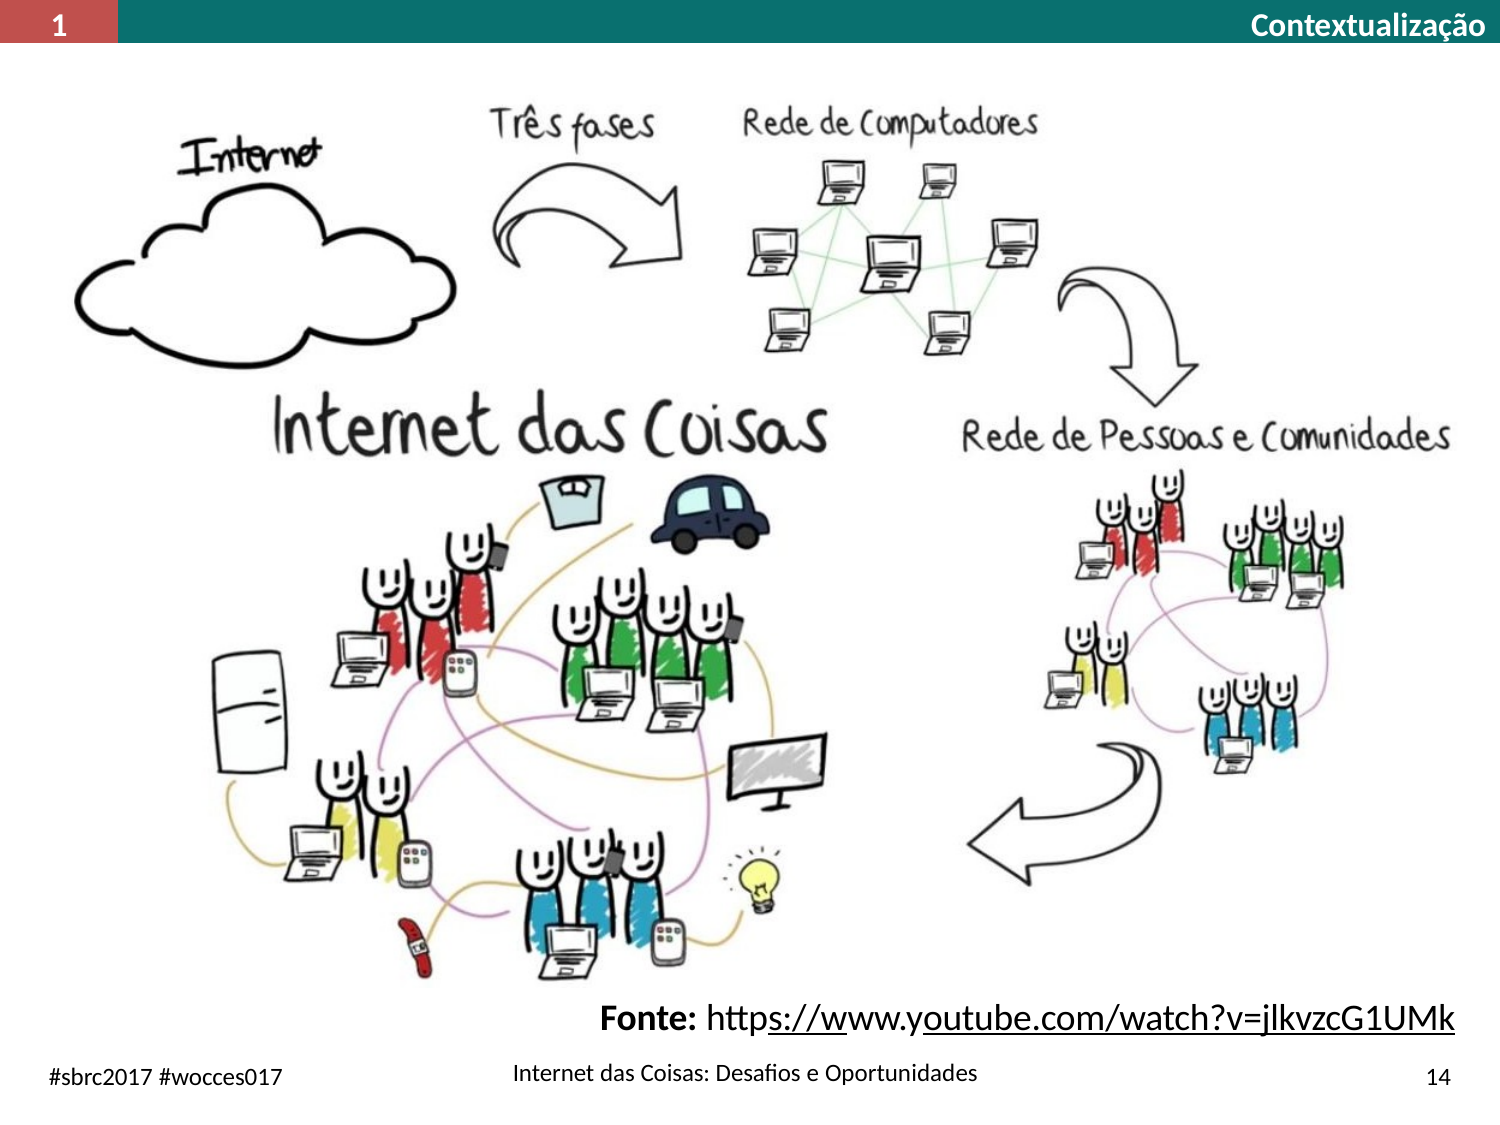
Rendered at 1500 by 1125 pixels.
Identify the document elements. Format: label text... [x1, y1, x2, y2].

text_box Contextualização [118, 0, 1500, 43]
footer Internet das Coisas: Desafios e Oportunidades [510, 1060, 983, 1125]
text_box 1 [0, 0, 118, 43]
slide_number #sbrc2017 #wocces017 [46, 1064, 287, 1125]
text_box 14 [1423, 1064, 1454, 1091]
text_box [67, 95, 1458, 988]
text_box Fonte: https://www.youtube.com/watch?v=jlkvzcG1UMk [598, 1000, 1470, 1039]
